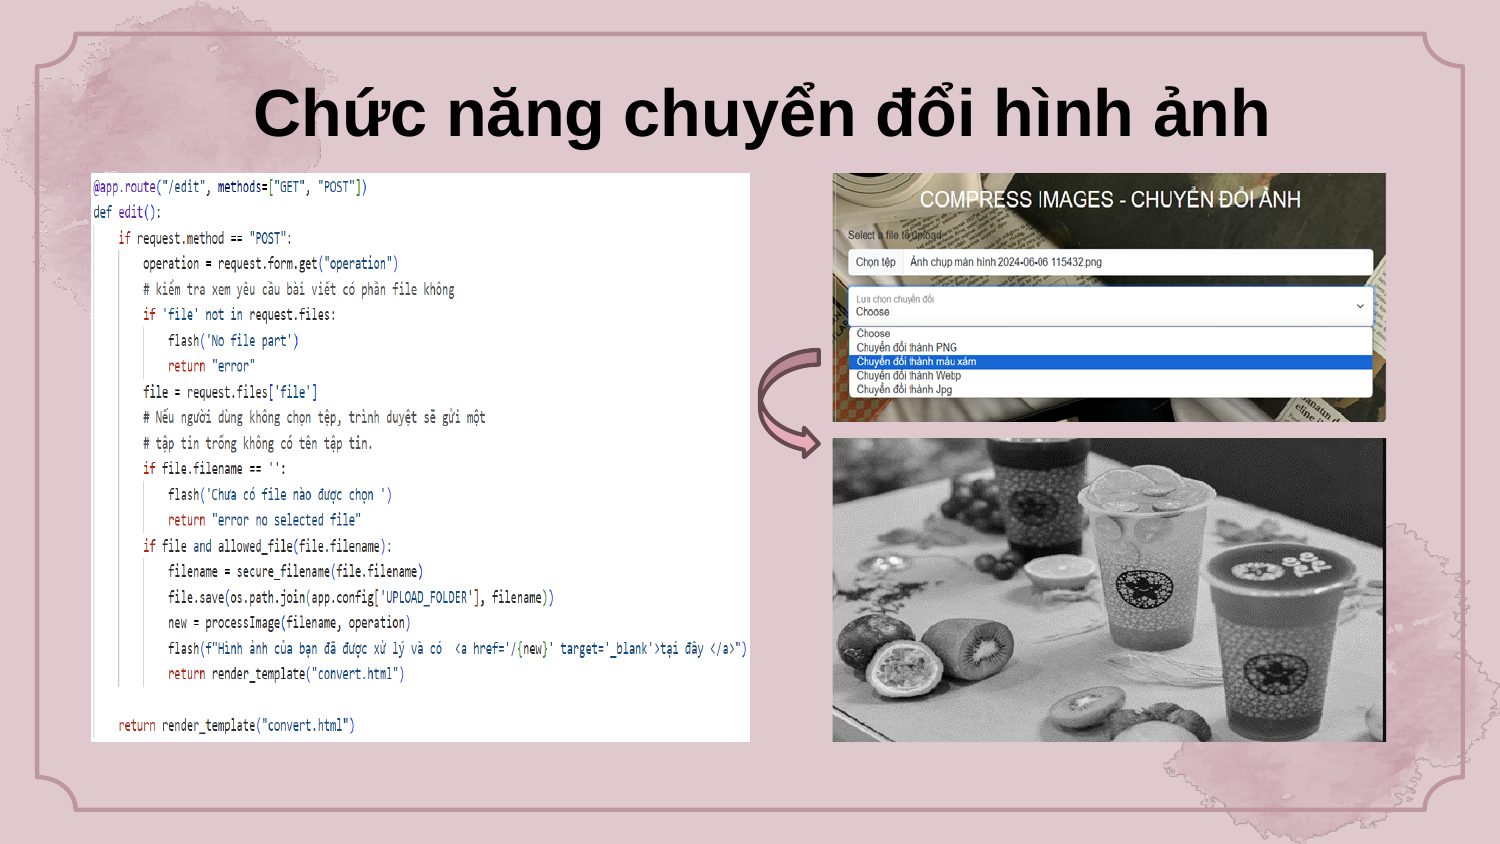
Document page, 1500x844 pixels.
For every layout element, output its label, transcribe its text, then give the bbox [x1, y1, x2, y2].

picture [832, 438, 1387, 742]
picture [832, 173, 1387, 423]
title Chức năng chuyển đổi hình ảnh [238, 54, 1333, 149]
text_box [757, 347, 821, 460]
picture [90, 173, 751, 742]
